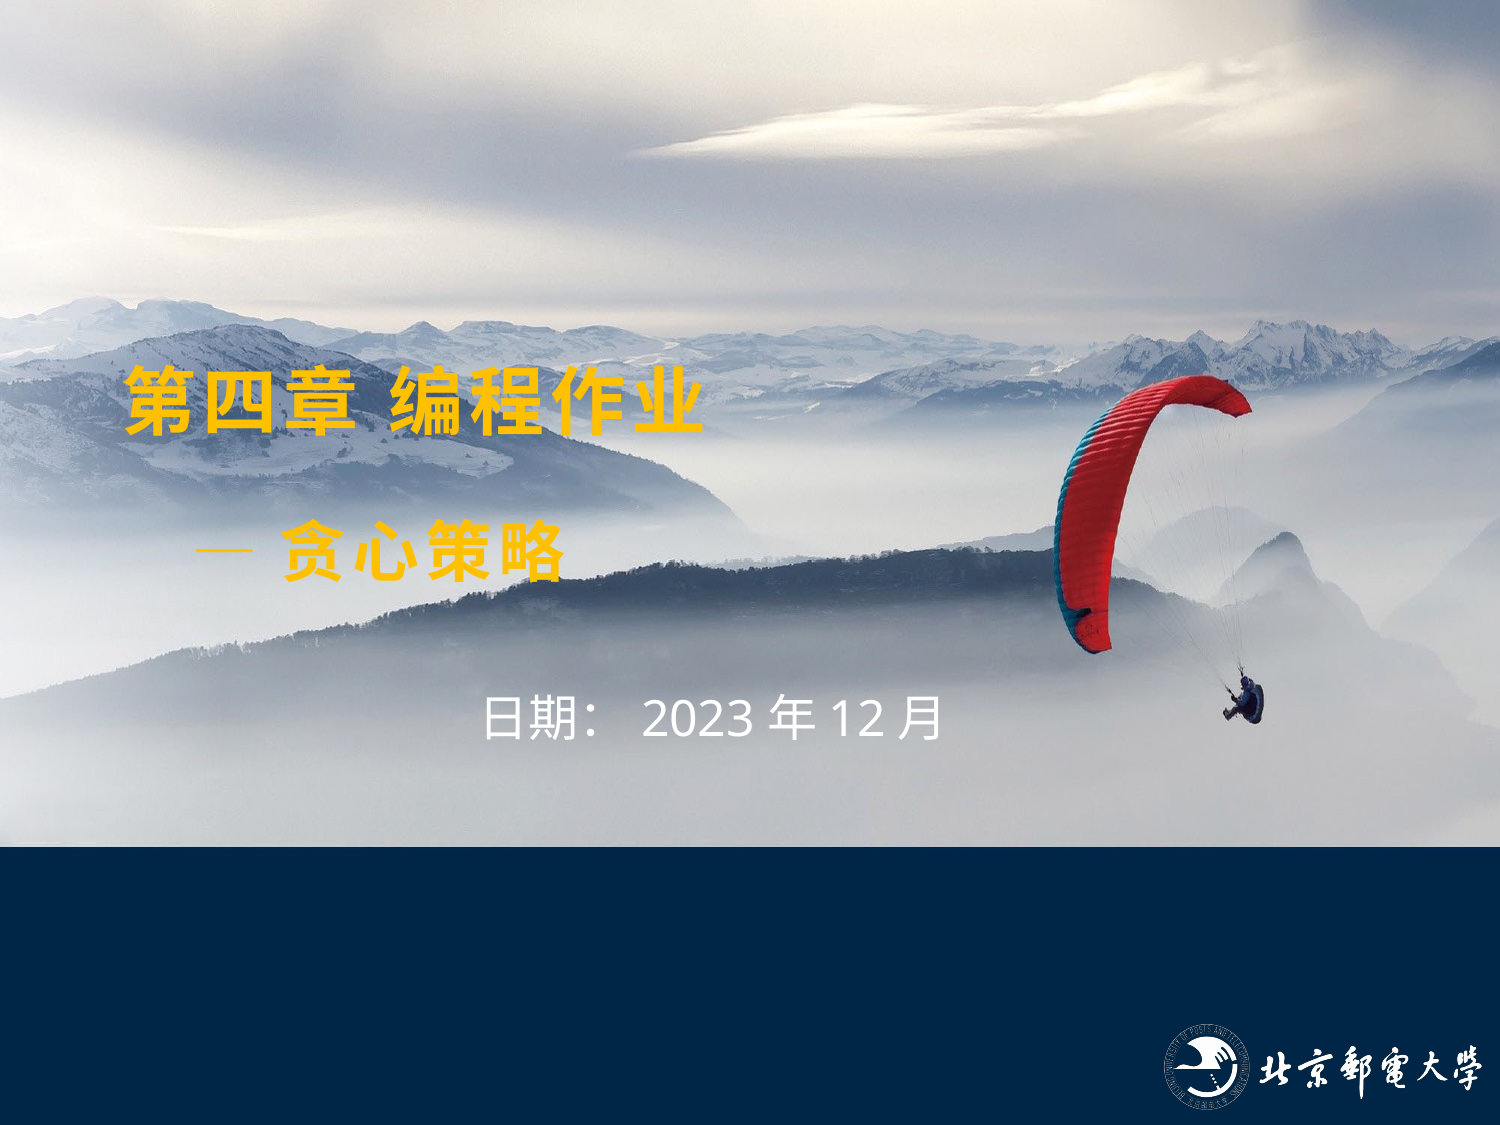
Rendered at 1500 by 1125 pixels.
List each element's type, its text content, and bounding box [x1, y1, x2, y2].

list 日期：2023年12月 [311, 686, 1116, 823]
list 第四章 编程作业 —贪心策略 [106, 301, 1082, 630]
picture [0, 0, 1500, 1125]
